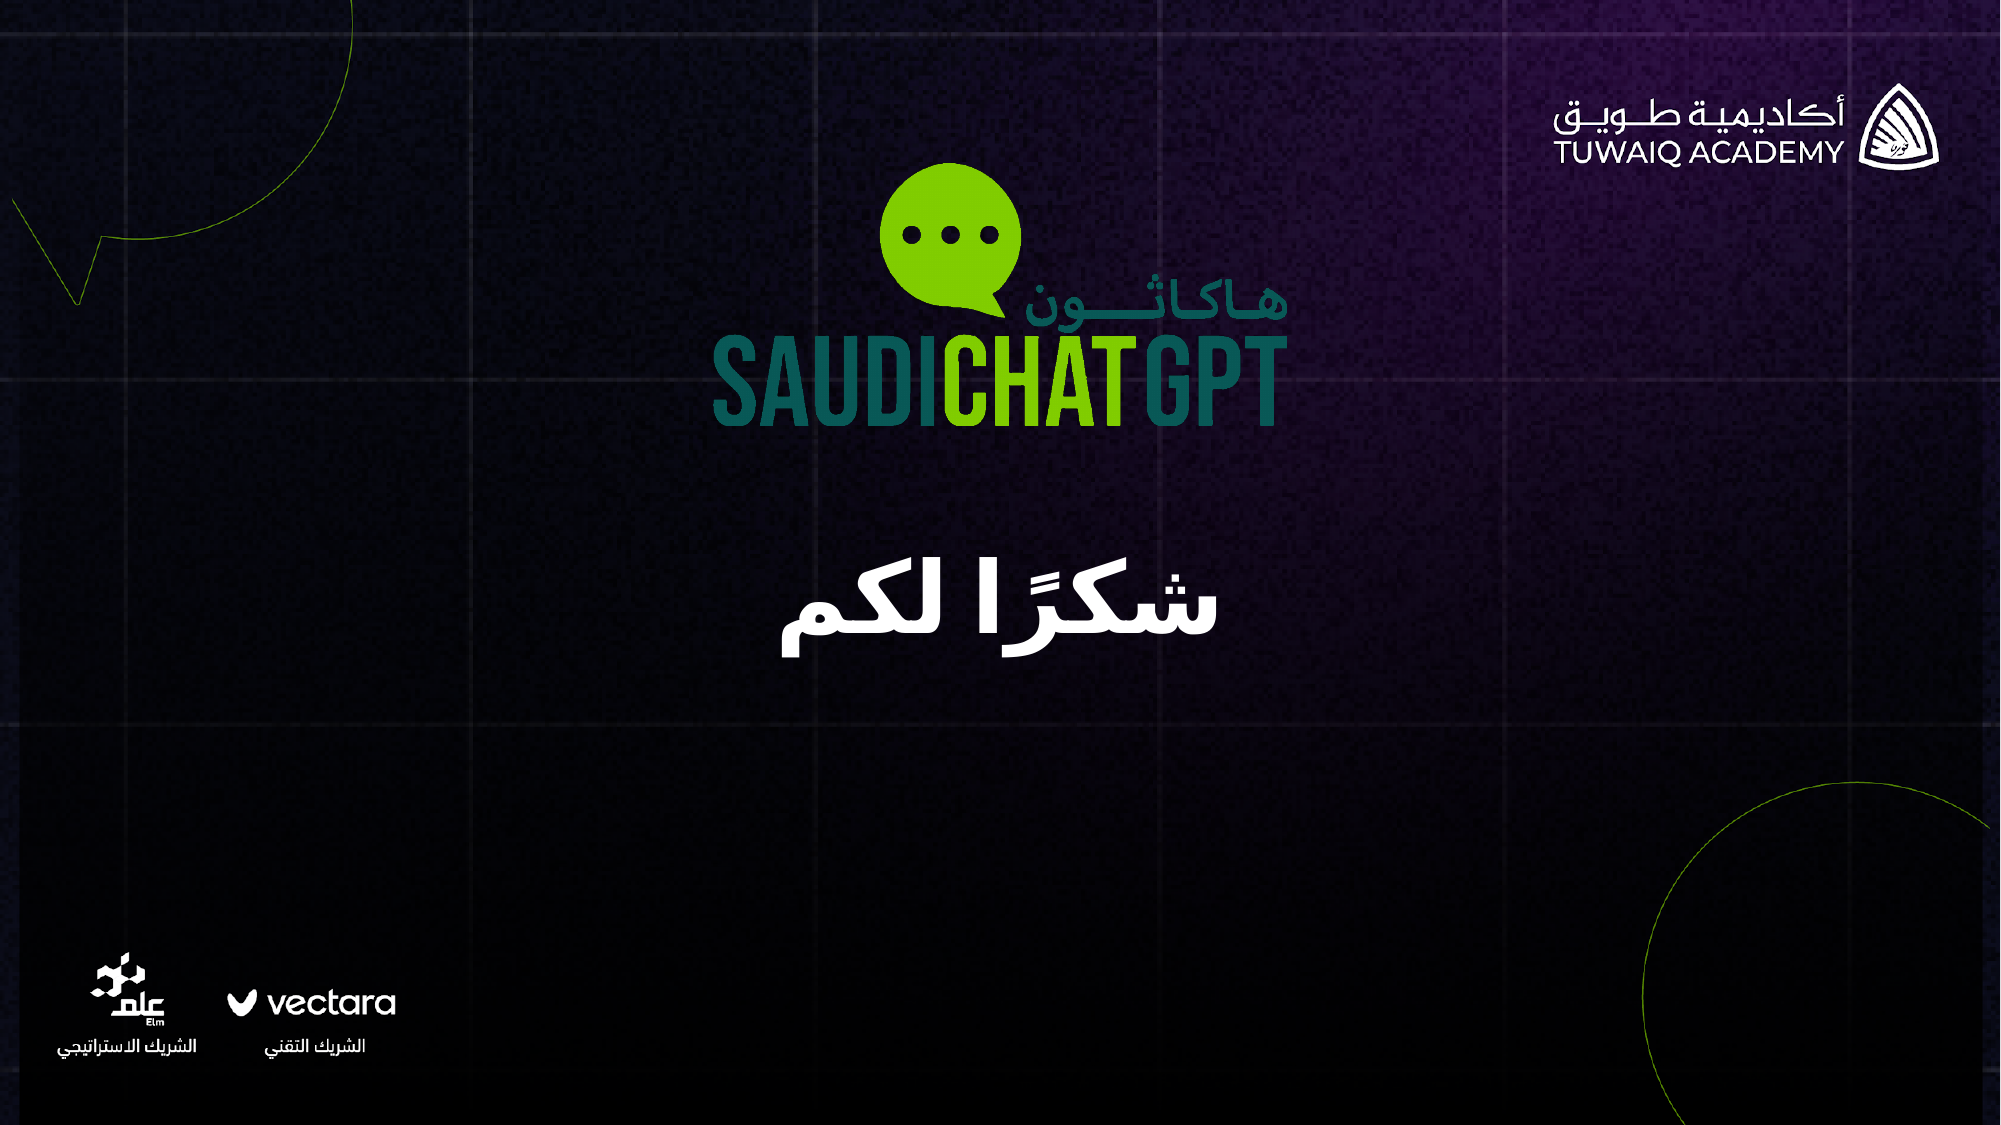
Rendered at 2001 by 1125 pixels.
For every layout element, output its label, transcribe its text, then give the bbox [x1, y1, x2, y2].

picture [0, 0, 2001, 1125]
text_box شكرًا لكم [666, 525, 1334, 661]
